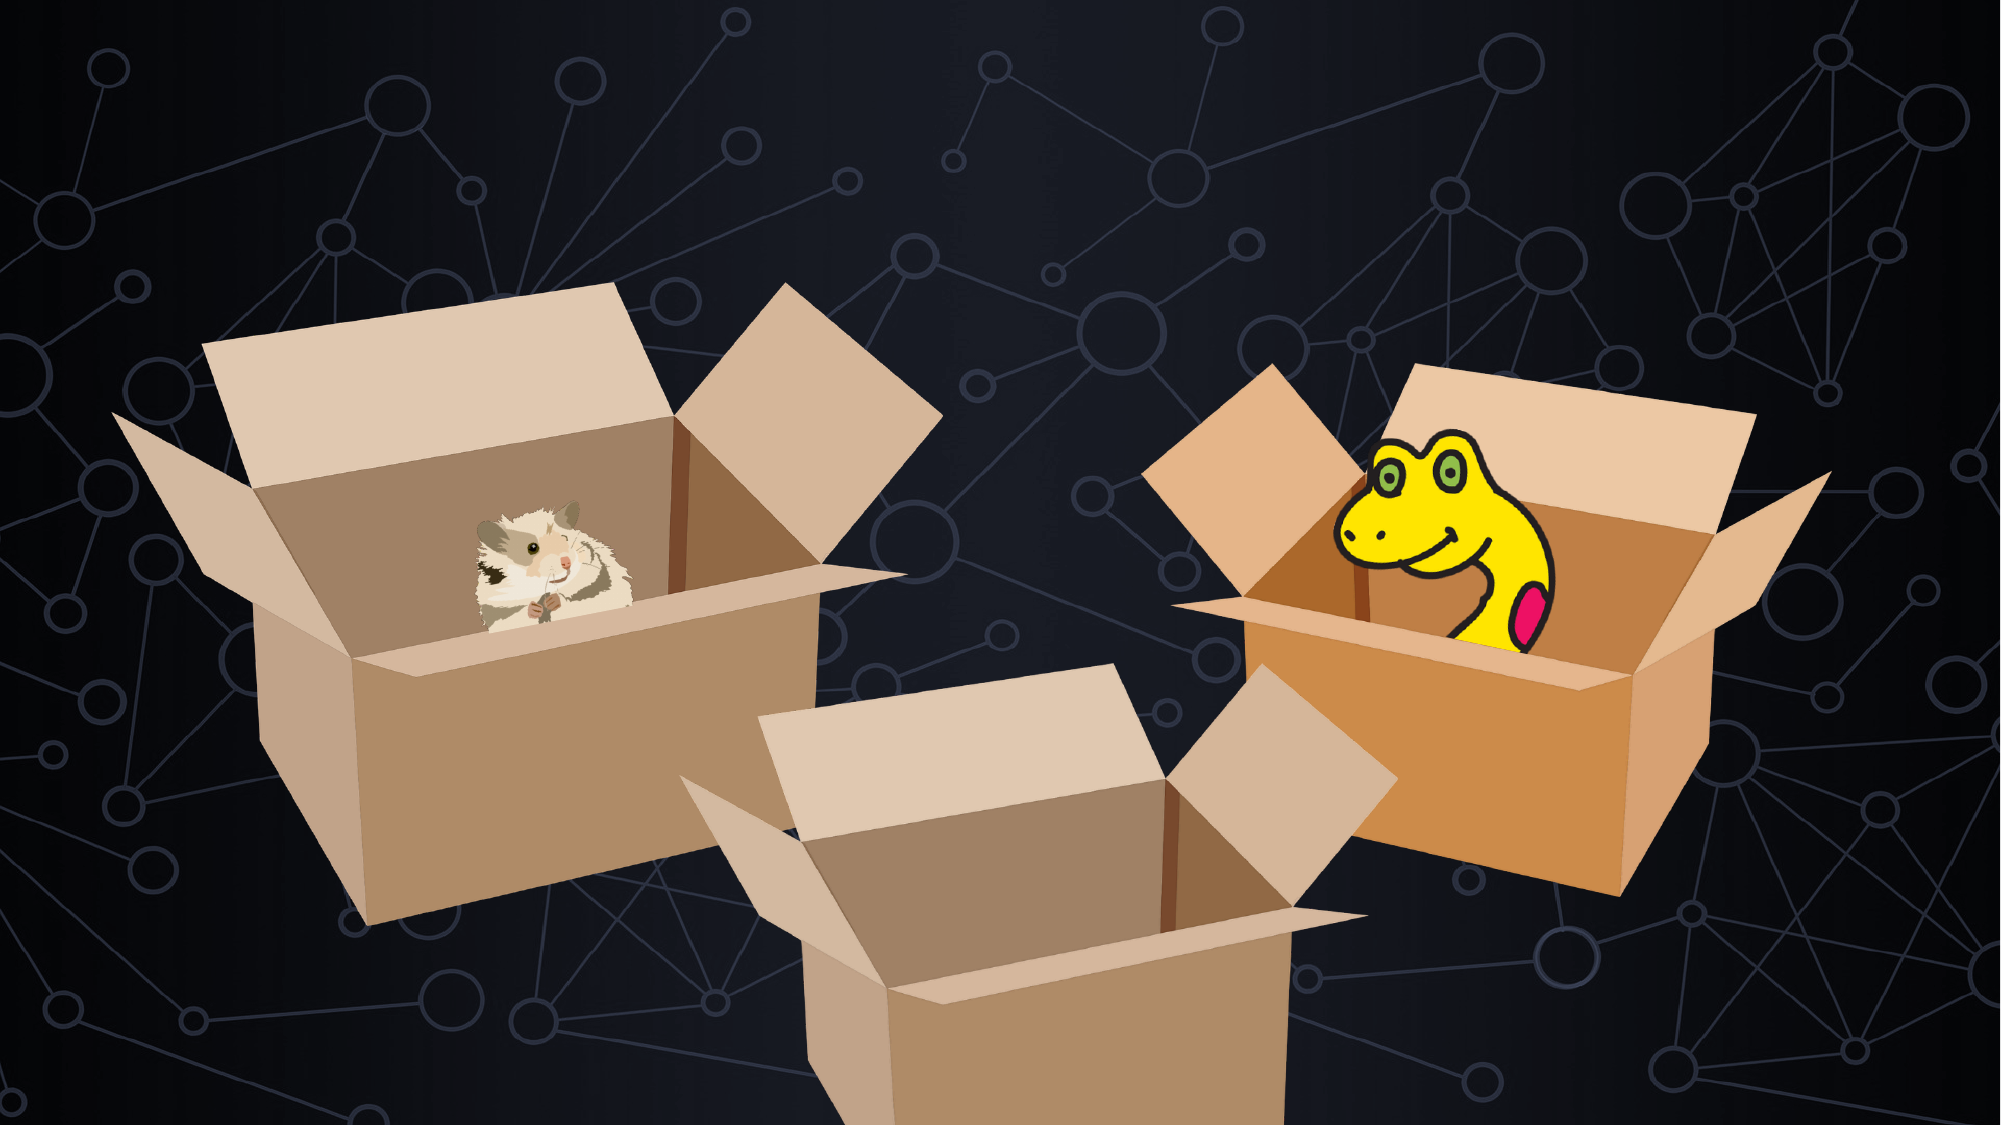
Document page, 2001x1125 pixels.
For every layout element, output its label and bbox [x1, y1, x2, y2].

picture [111, 282, 1398, 1125]
text_box [1141, 363, 2000, 897]
